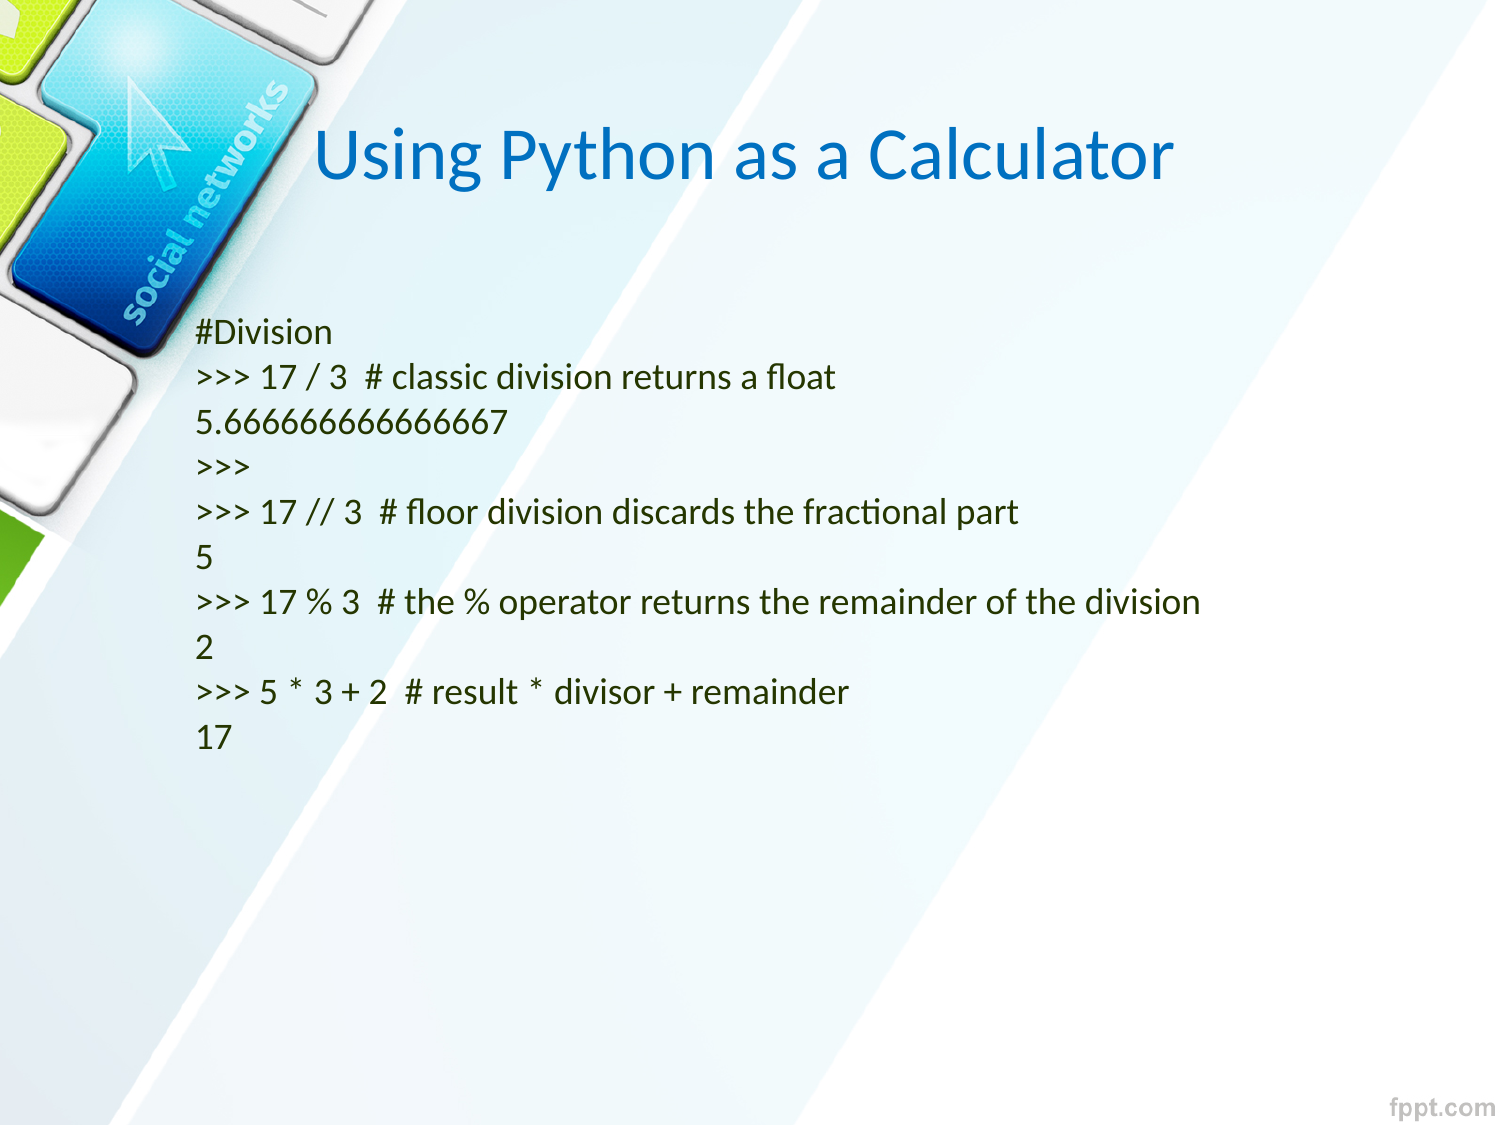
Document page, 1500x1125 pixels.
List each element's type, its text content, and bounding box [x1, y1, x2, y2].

picture [0, 0, 1500, 1125]
text_box #Division >>> 17 / 3 # classic division returns a float 5.666666666666667 >>> >>> 17 // 3 # floor division discards the fractional part 5 >>> 17 % 3 # the % operator returns the remainder of the division 2 >>> 5 * 3 + 2 # result * divisor + remainder 17 [180, 299, 1470, 1065]
text_box Using Python as a Calculator [299, 86, 1427, 212]
